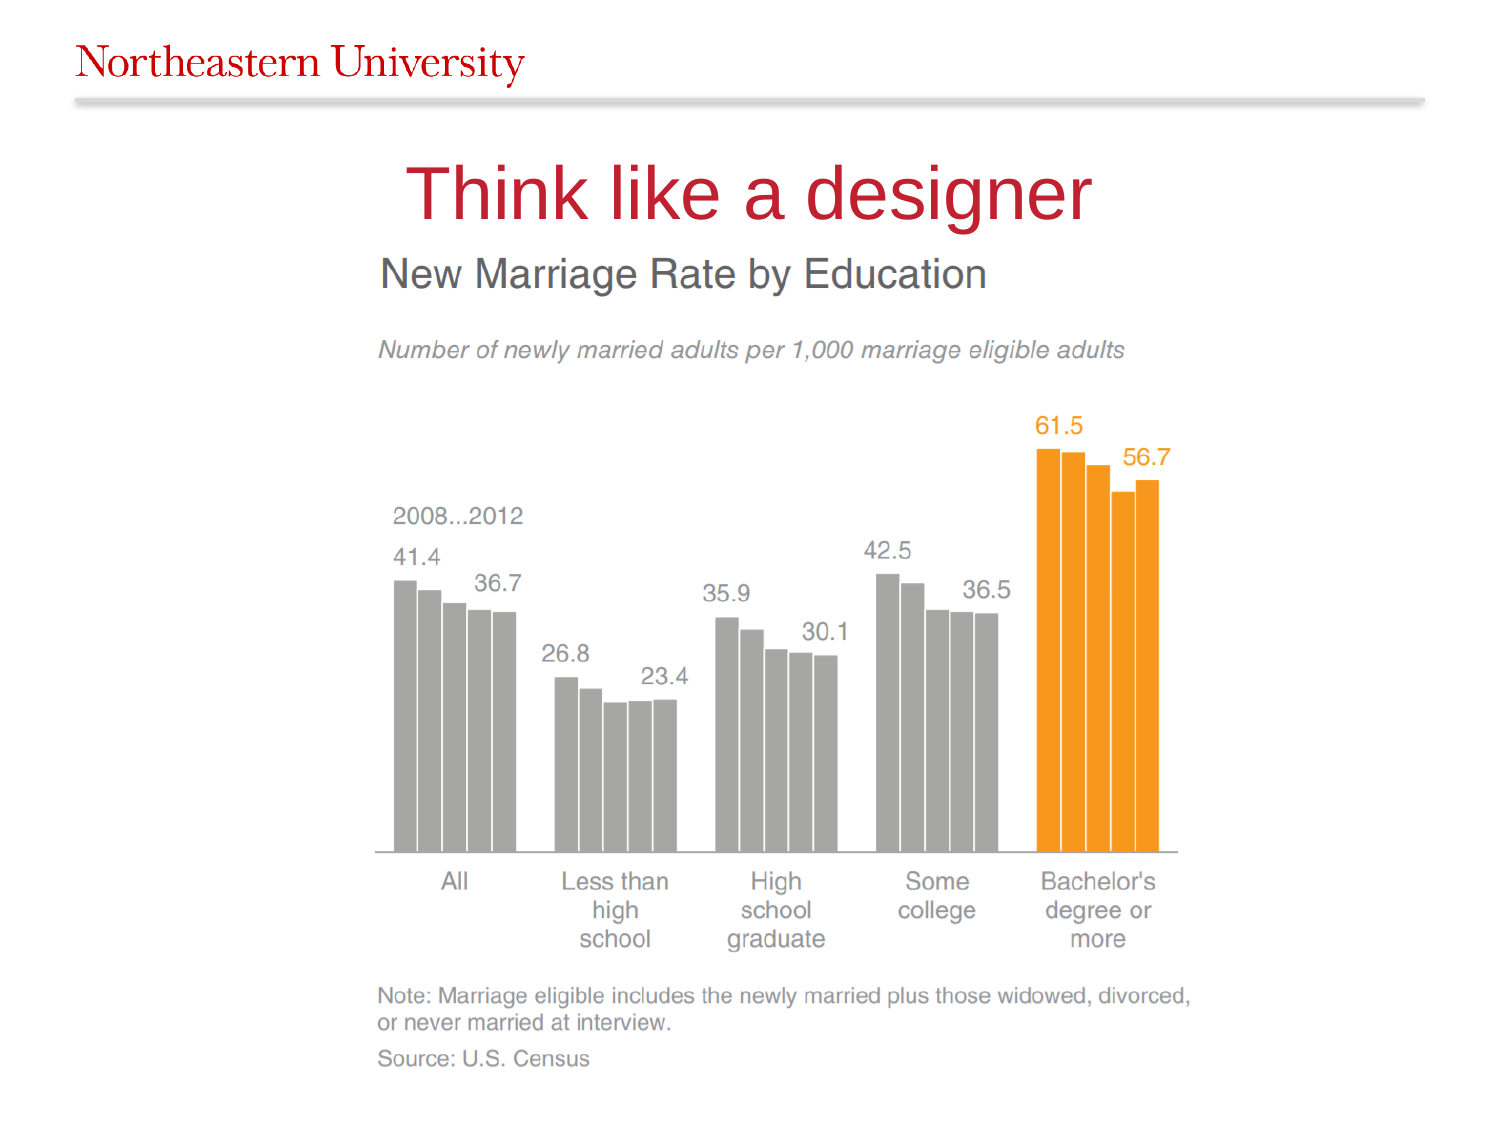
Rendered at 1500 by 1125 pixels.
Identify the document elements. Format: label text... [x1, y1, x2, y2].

picture [374, 249, 1197, 1076]
picture [75, 44, 525, 88]
title Think like a designer [75, 137, 1425, 263]
